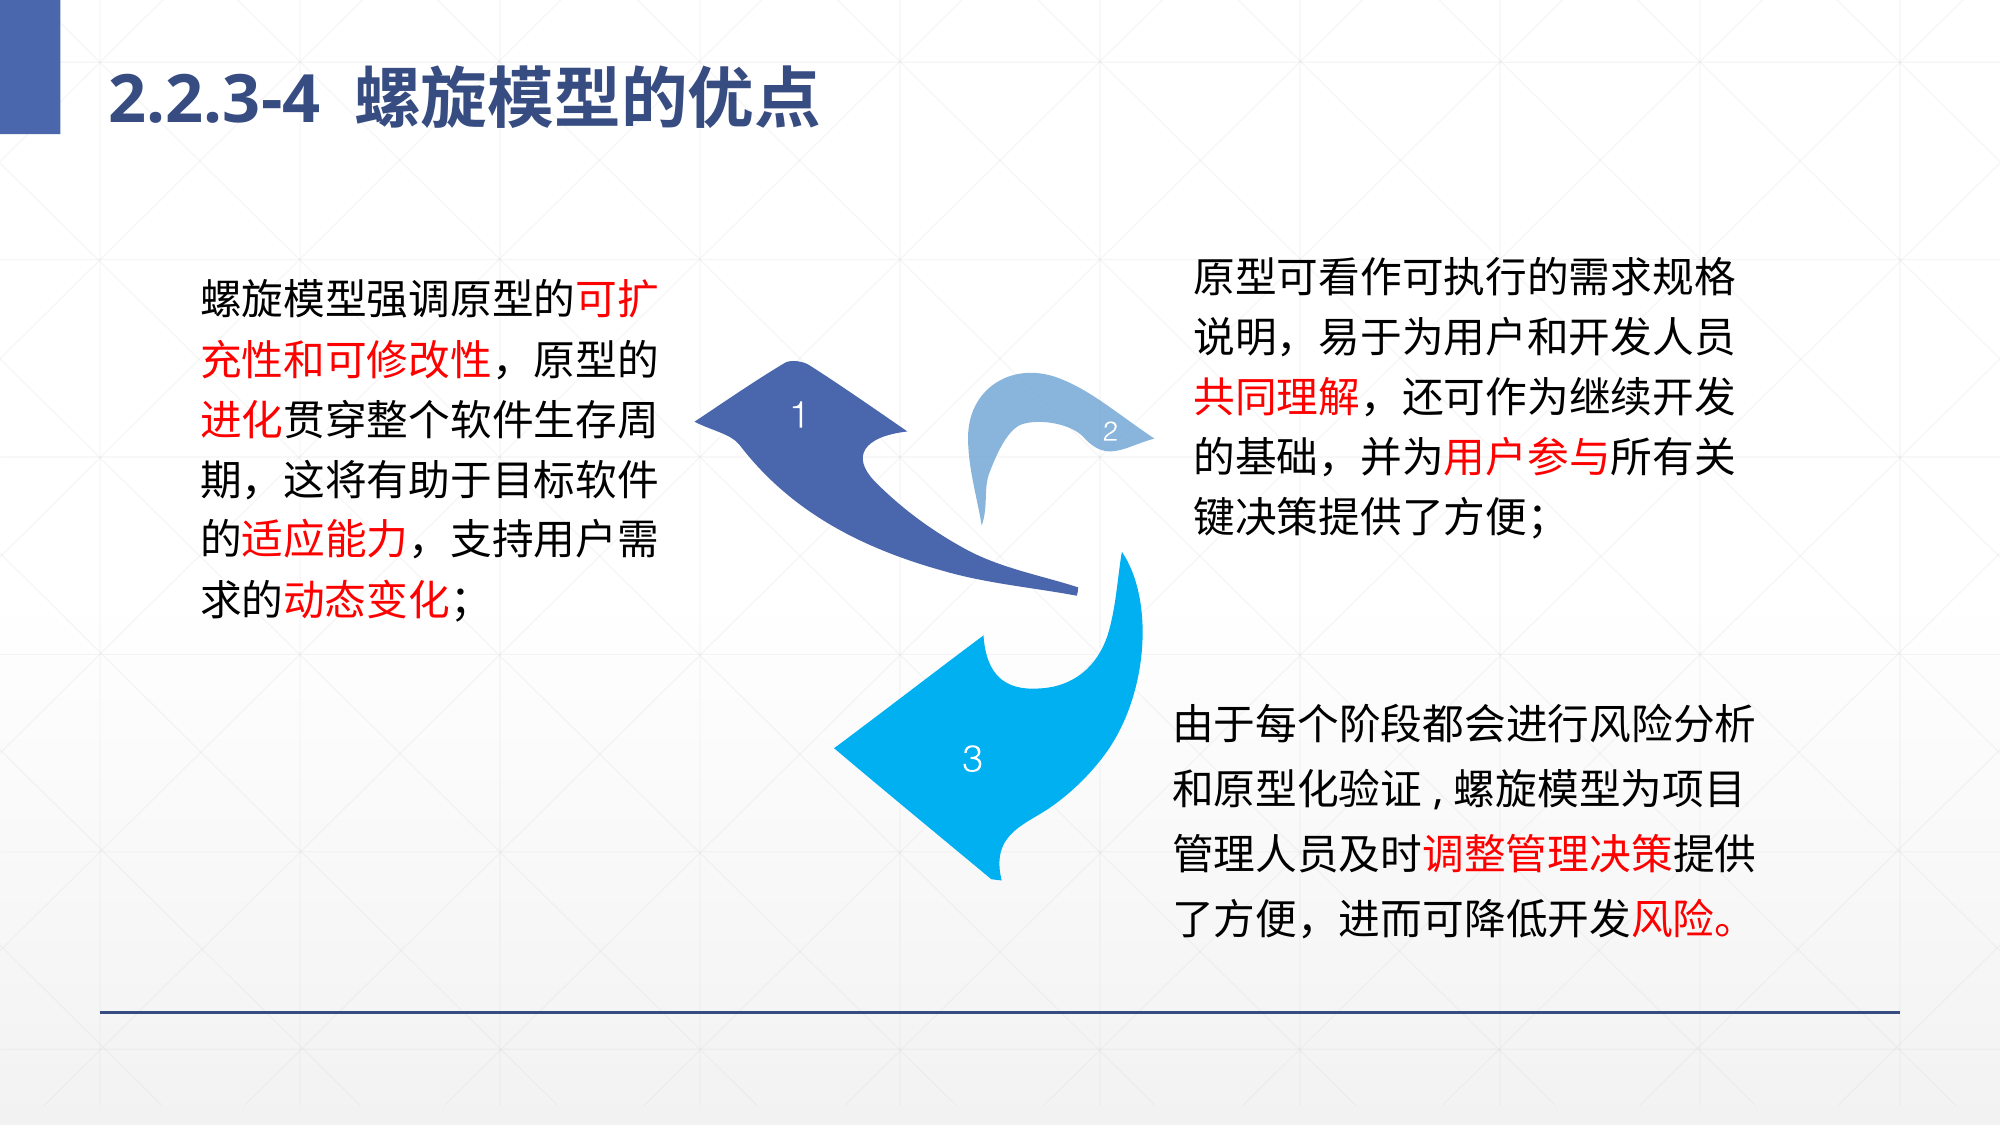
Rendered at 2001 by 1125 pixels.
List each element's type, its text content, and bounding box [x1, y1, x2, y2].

text_box [963, 745, 982, 772]
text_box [694, 359, 1079, 596]
title 2.2.3-4 螺旋模型的优点 [93, 24, 1822, 135]
text_box 原型可看作可执行的需求规格说明，易于为用户和开发人员共同理解，还可作为继续开发的基础，并为用户参与所有关键决策提供了方便； [1178, 233, 1773, 549]
text_box [832, 548, 1144, 882]
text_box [967, 359, 1155, 526]
text_box 螺旋模型强调原型的可扩充性和可修改性，原型的进化贯穿整个软件生存周期，这将有助于目标软件的适应能力，支持用户需求的动态变化； [185, 256, 695, 631]
text_box 由于每个阶段都会进行风险分析和原型化验证,螺旋模型为项目管理人员及时调整管理决策提供了方便，进而可降低开发风险。 [1154, 675, 1772, 951]
